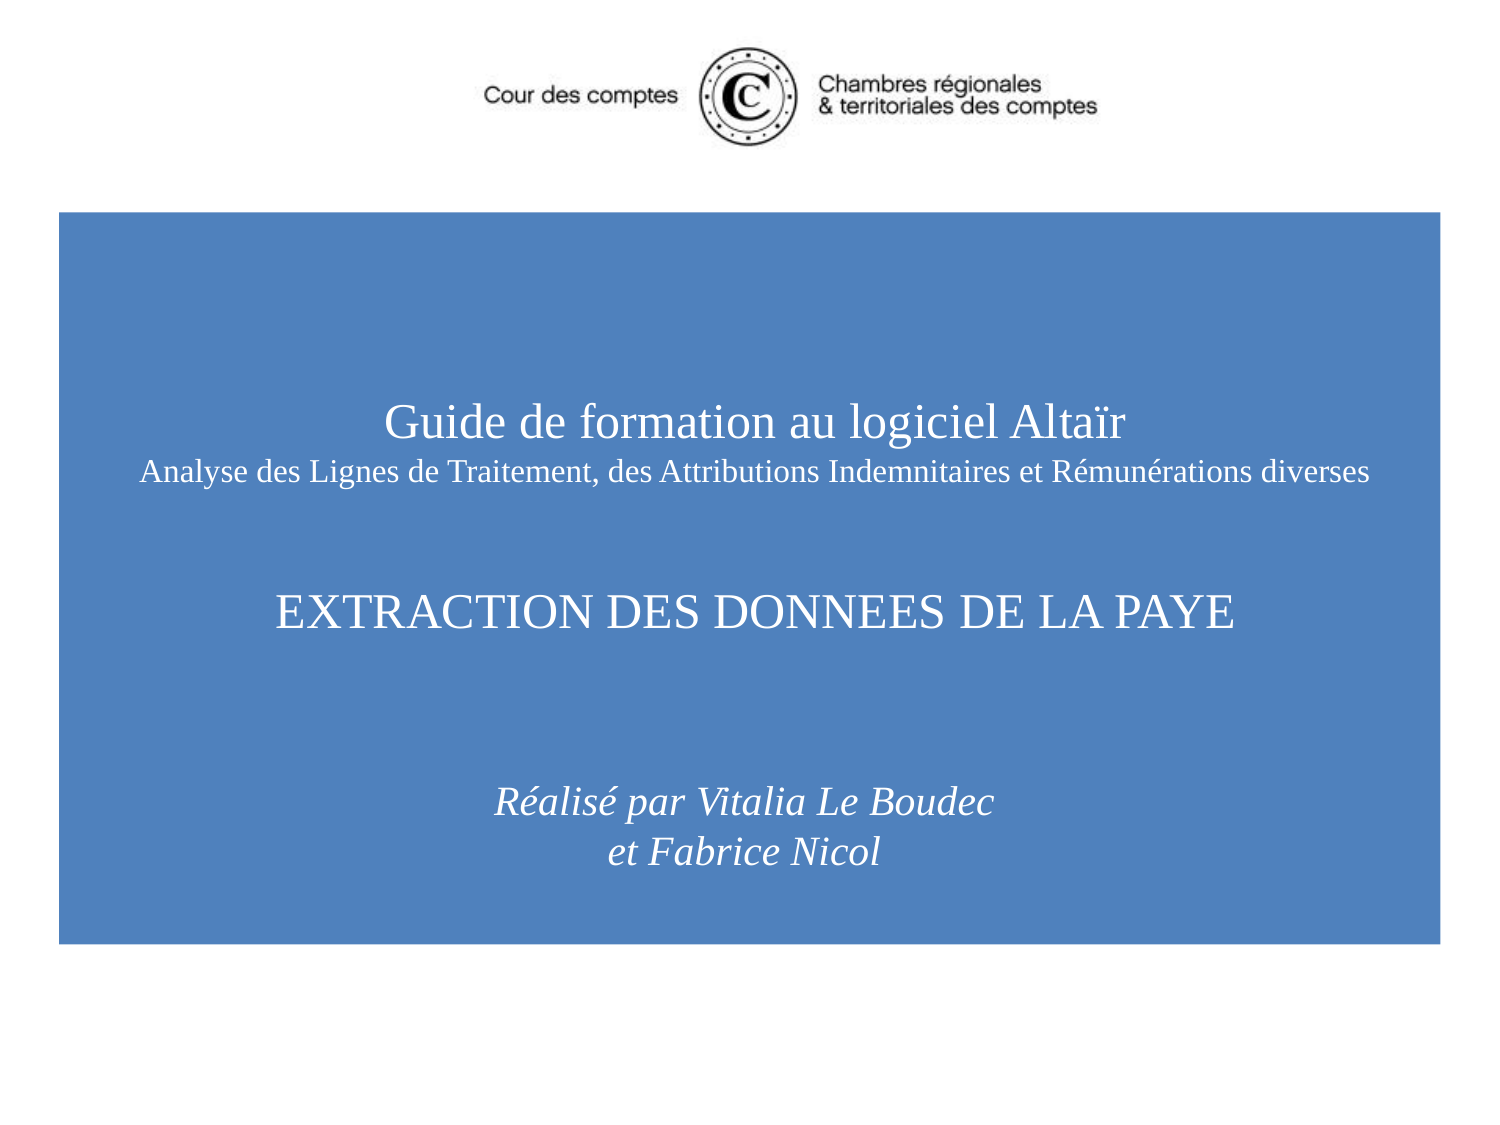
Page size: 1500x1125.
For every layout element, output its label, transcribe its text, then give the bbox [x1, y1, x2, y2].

text_box Guide de formation au logiciel Altaïr Analyse des Lignes de Traitement, des Attributions Indemnitaires et Rémunérations diverses EXTRACTION DES DONNEES DE LA PAYE [135, 432, 1376, 638]
text_box Réalisé par Vitalia Le Boudec et Fabrice Nicol [58, 638, 1441, 923]
picture [436, 0, 1146, 195]
